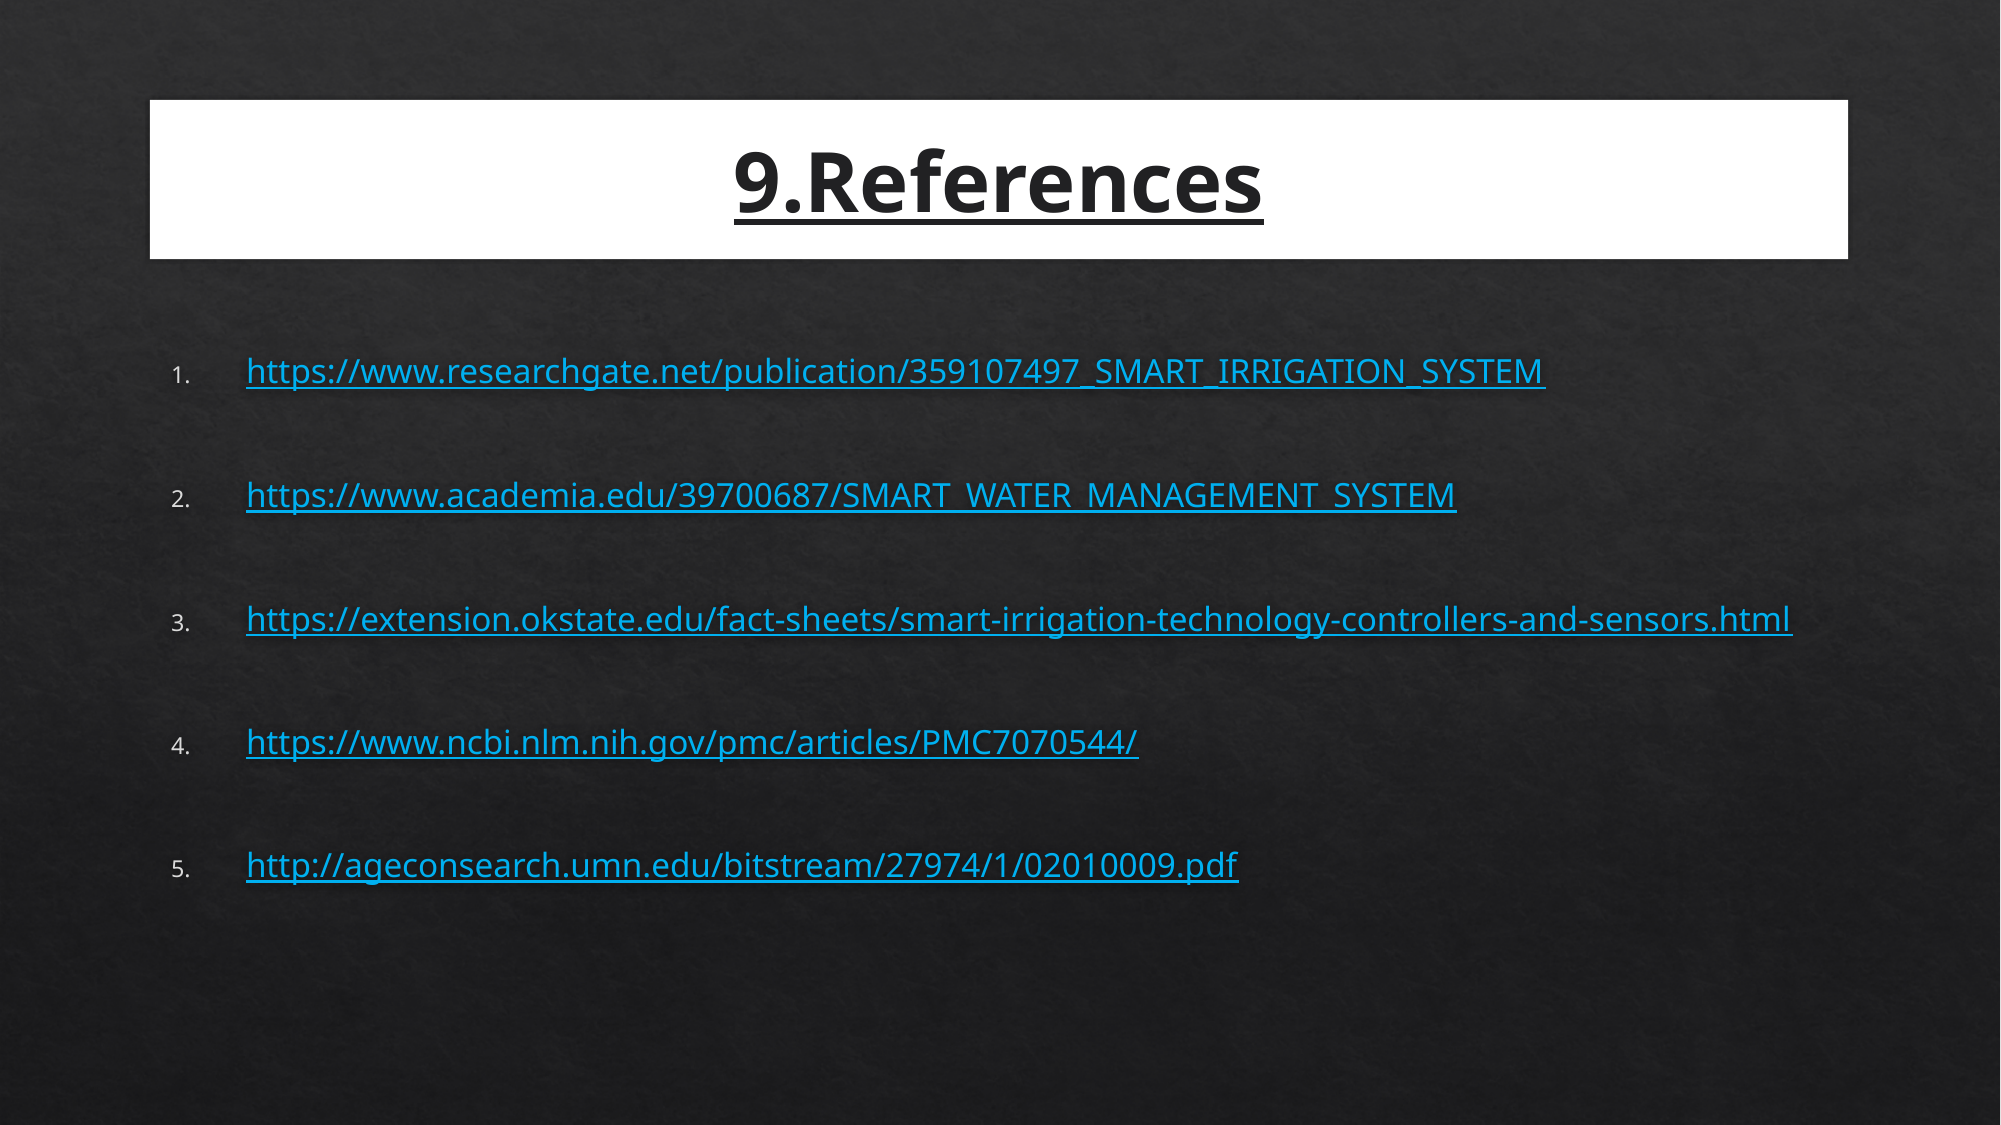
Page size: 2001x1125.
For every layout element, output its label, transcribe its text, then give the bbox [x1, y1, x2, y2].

title 9.References [149, 99, 1849, 260]
list https://www.researchgate.net/publication/359107497_SMART_IRRIGATION_SYSTEM https://www.academia.edu/39700687/SMART_WATER_MANAGEMENT_SYSTEM https://extension.okstate.edu/fact-sheets/smart-irrigation-technology-controllers-and-sensors.html https://www.ncbi.nlm.nih.gov/pmc/articles/PMC7070544/ http://ageconsearch.umn.edu/bitstream/27974/1/02010009.pdf [149, 284, 1849, 950]
